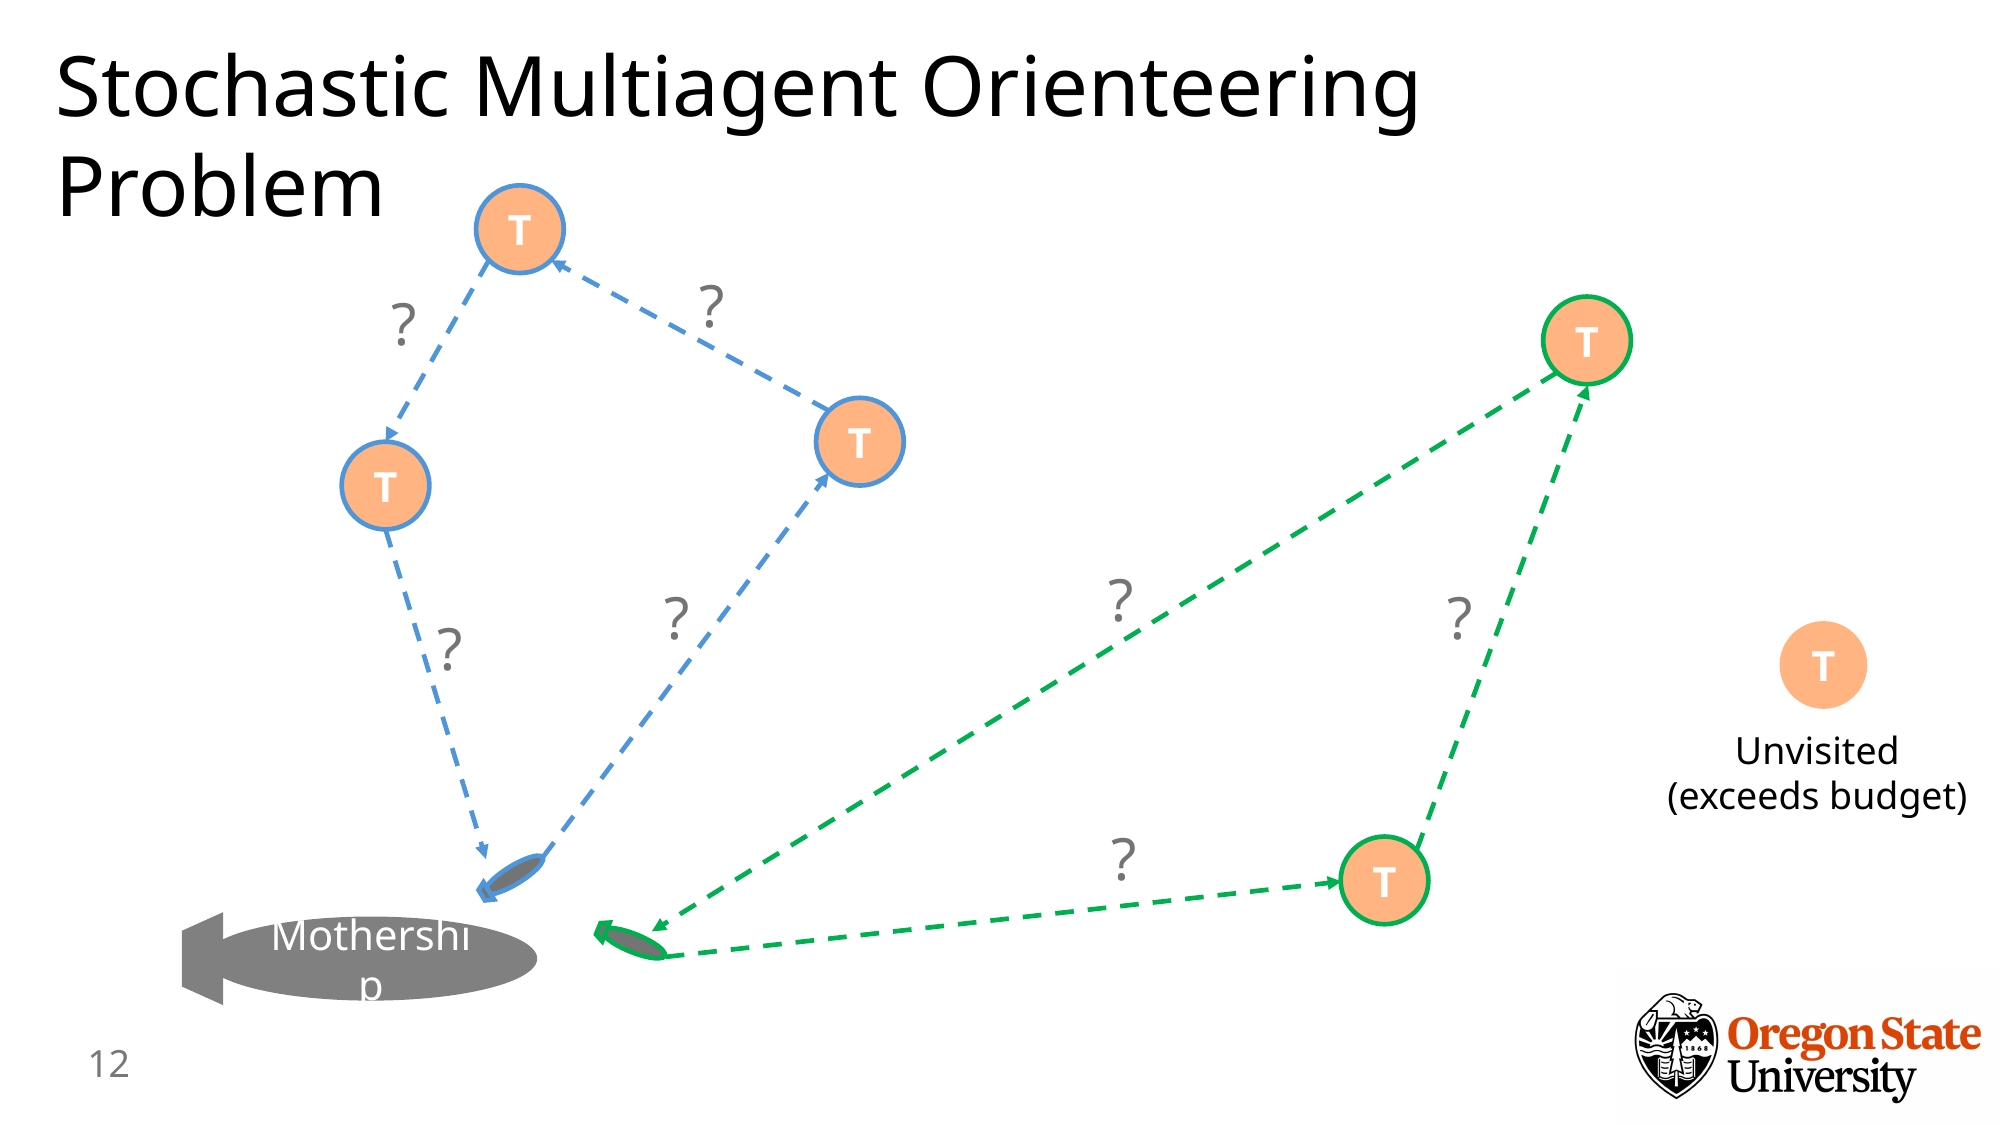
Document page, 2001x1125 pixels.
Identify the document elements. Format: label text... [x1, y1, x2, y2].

text_box Unvisited (exceeds budget) [1649, 719, 1986, 825]
picture [1614, 970, 2000, 1125]
text_box Stochastic Multiagent Orienteering Problem [40, 25, 1747, 240]
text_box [385, 259, 1589, 958]
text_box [360, 261, 1505, 901]
text_box T [1777, 619, 1869, 711]
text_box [181, 911, 538, 1006]
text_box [1589, 295, 1632, 953]
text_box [341, 184, 905, 887]
slide_number 11 [72, 1035, 523, 1096]
